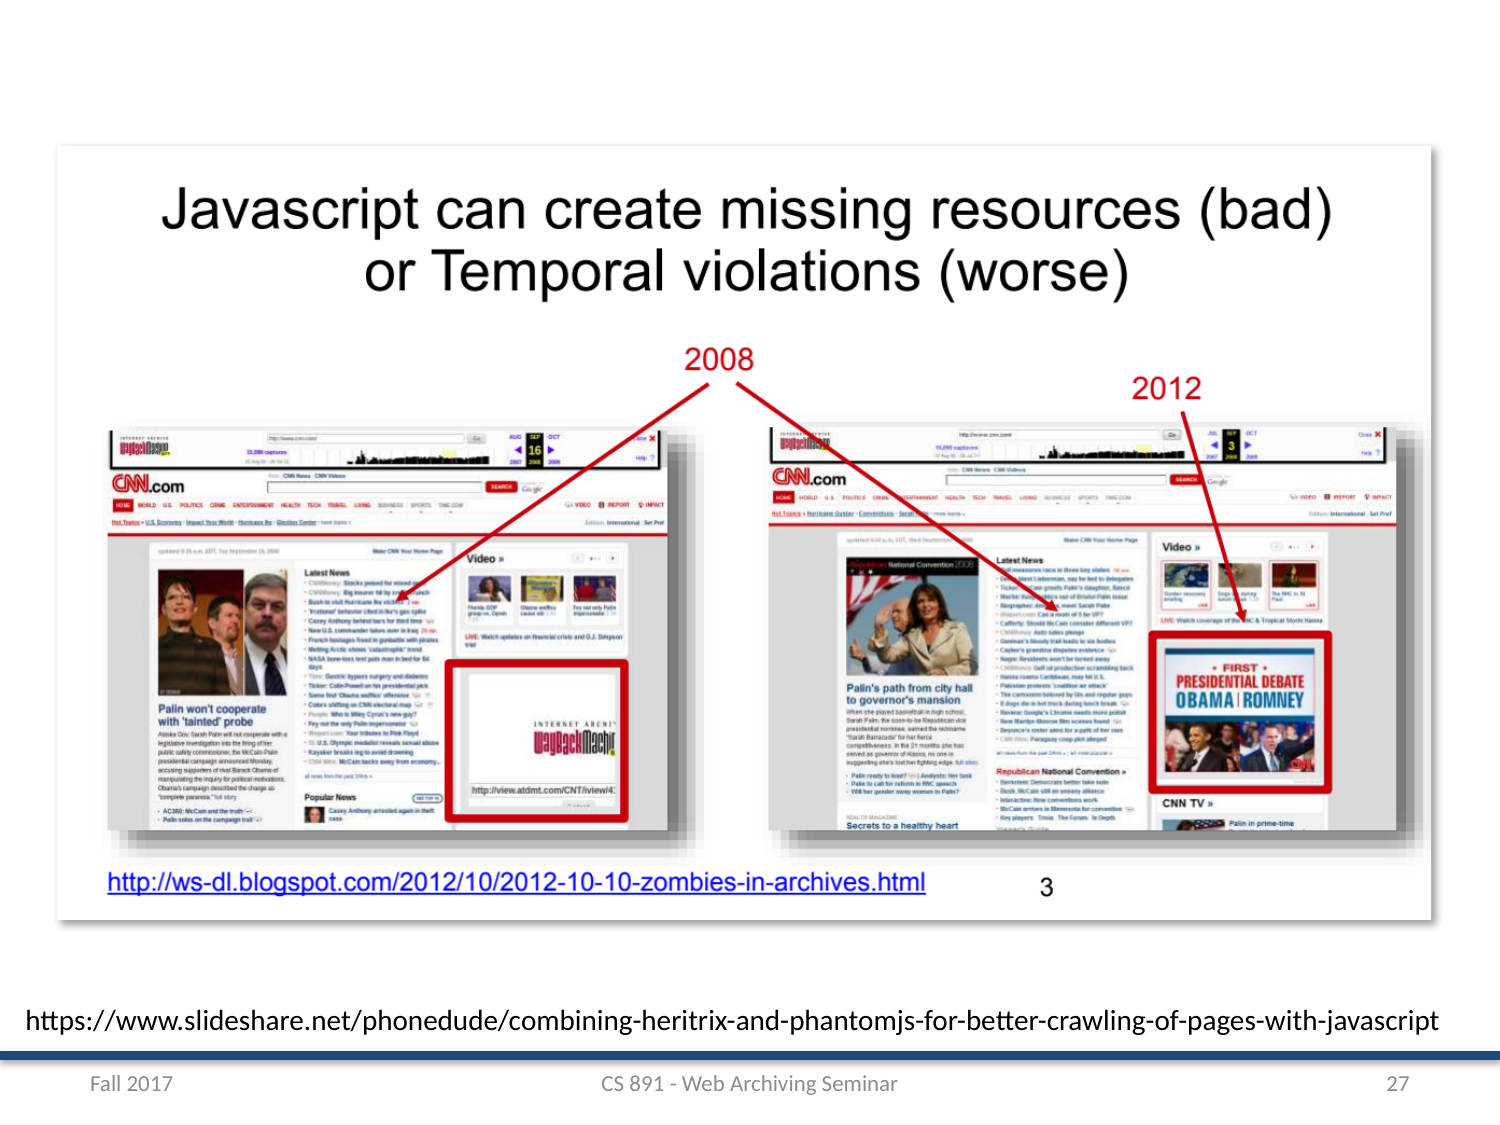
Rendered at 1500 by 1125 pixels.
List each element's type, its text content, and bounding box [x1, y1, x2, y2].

footer CS 891 - Web Archiving Seminar [512, 1062, 988, 1103]
slide_number 27 [1074, 1062, 1425, 1103]
slide_number Fall 2017 [75, 1062, 425, 1103]
picture [56, 146, 1432, 921]
text_box https://www.slideshare.net/phonedude/combining-heritrix-and-phantomjs-for-better-crawling-of-pages-with-javascript [10, 993, 1484, 1044]
